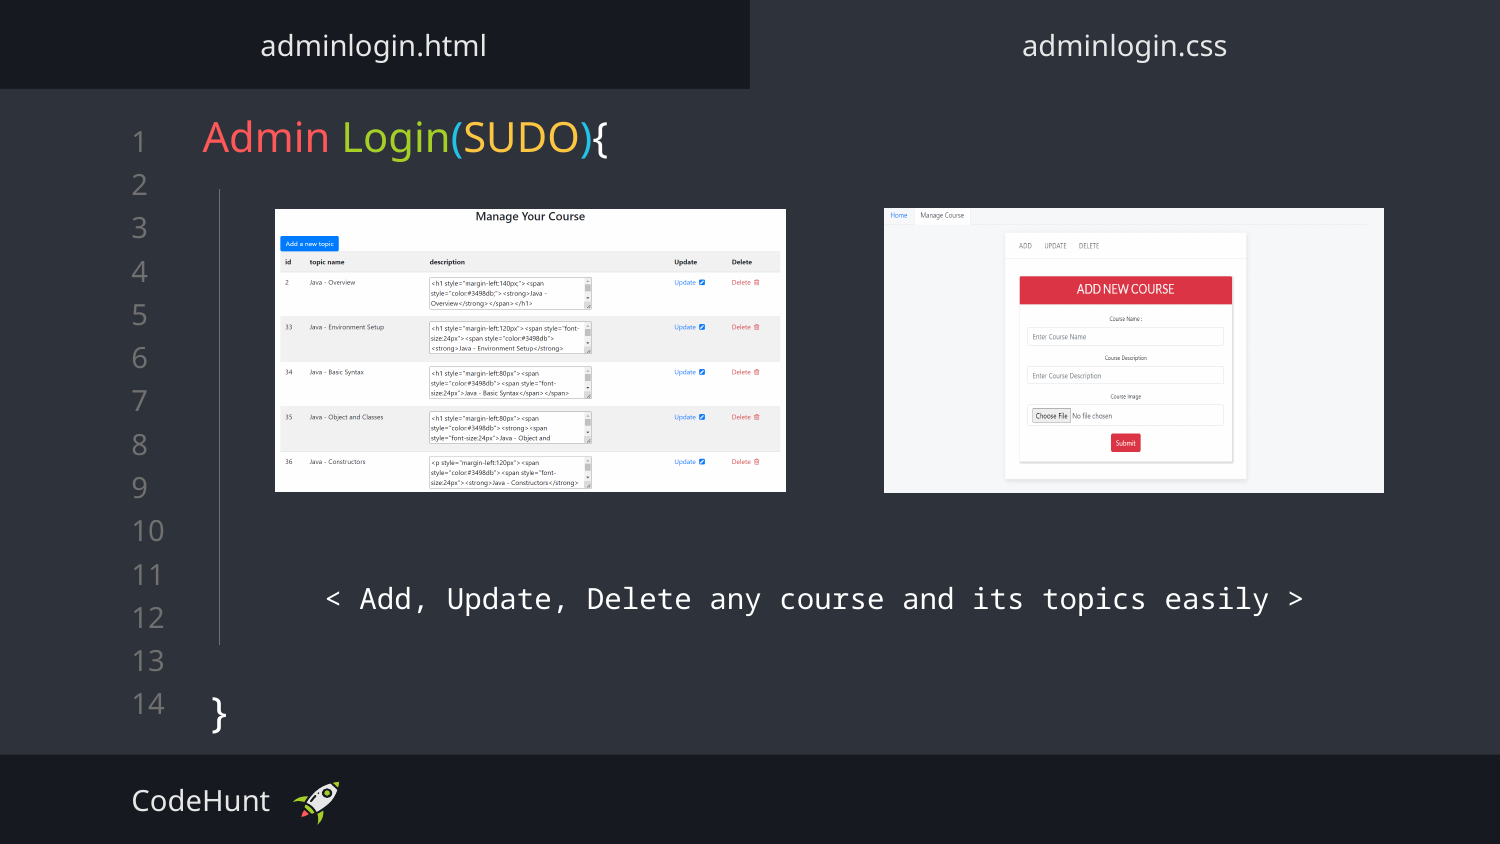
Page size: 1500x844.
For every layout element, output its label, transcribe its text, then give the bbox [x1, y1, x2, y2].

title Admin Login(SUDO){ [187, 95, 1384, 185]
picture [274, 209, 786, 493]
subtitle adminlogin.html [0, 15, 749, 74]
text_box [224, 365, 229, 382]
picture [884, 208, 1384, 493]
text_box < Add, Update, Delete any course and its topics easily > [309, 572, 1374, 623]
text_box [224, 483, 229, 501]
text_box [224, 602, 229, 619]
subtitle adminlogin.css [750, 15, 1500, 74]
text_box [210, 365, 215, 382]
text_box [210, 602, 215, 619]
subtitle CodeHunt [116, 770, 915, 829]
text_box [210, 483, 215, 501]
text_box } [177, 671, 261, 752]
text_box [287, 779, 342, 829]
